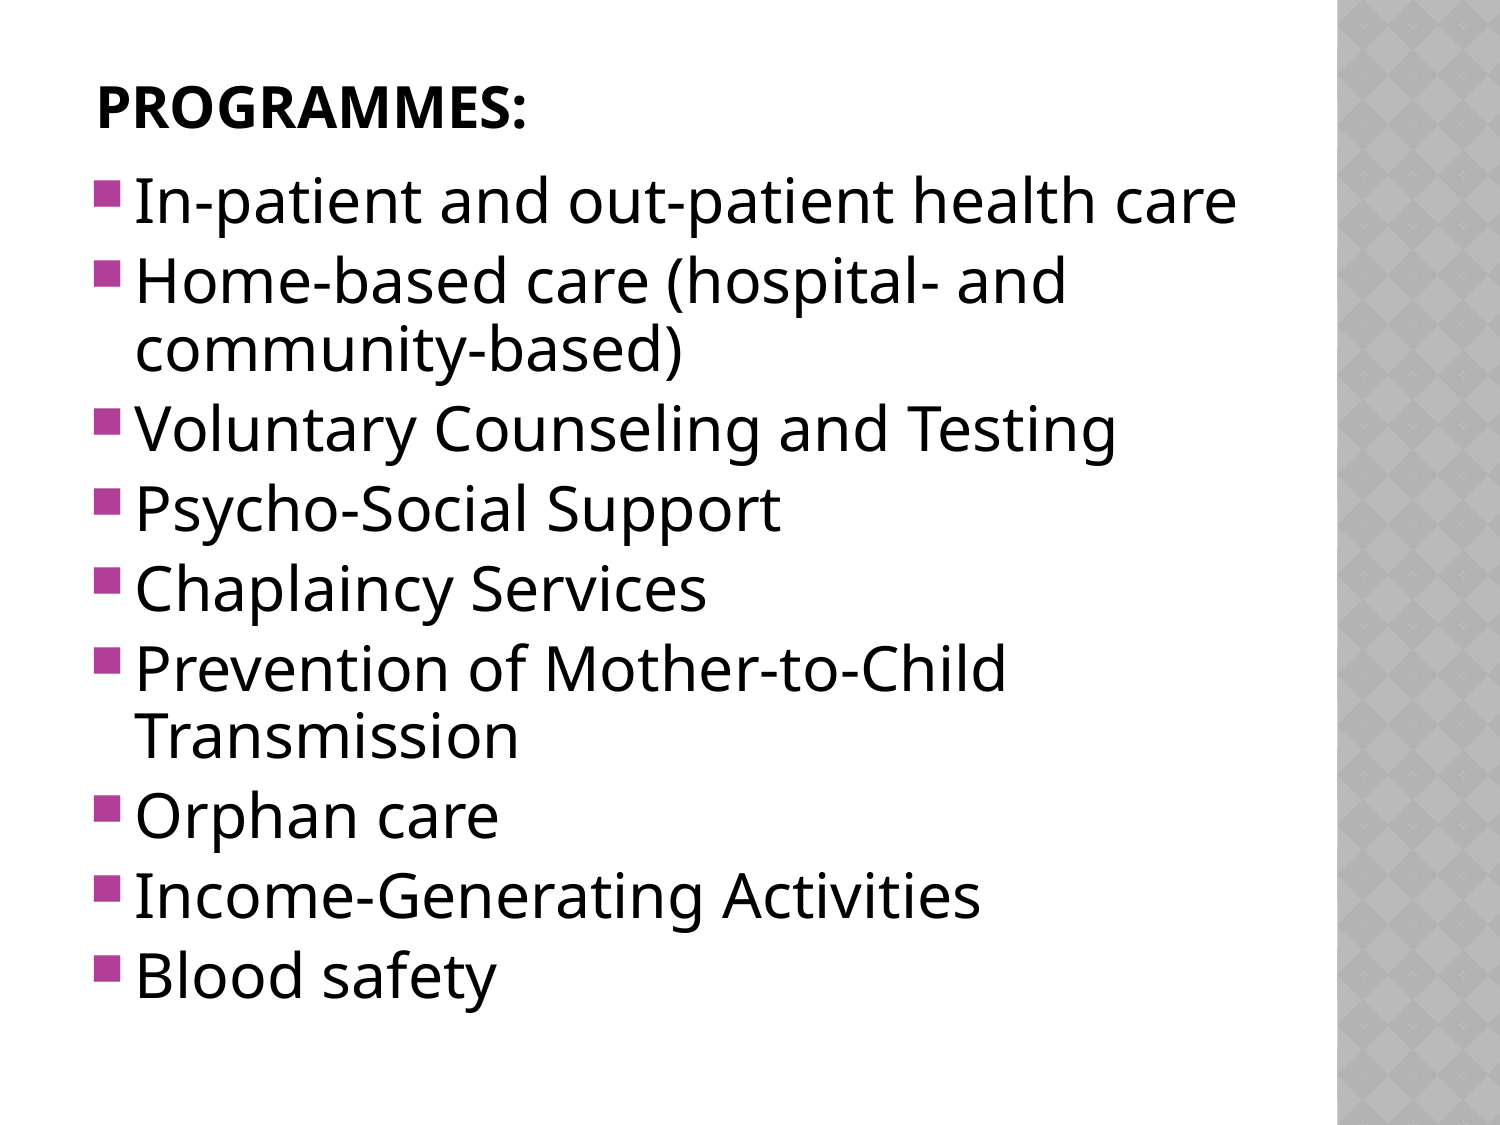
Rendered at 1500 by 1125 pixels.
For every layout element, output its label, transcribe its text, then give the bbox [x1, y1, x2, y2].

list In-patient and out-patient health care Home-based care (hospital- and community-based) Voluntary Counseling and Testing Psycho-Social Support Chaplaincy Services Prevention of Mother-to-Child Transmission Orphan care Income-Generating Activities Blood safety [75, 162, 1263, 1038]
title Programmes: [87, 37, 550, 140]
